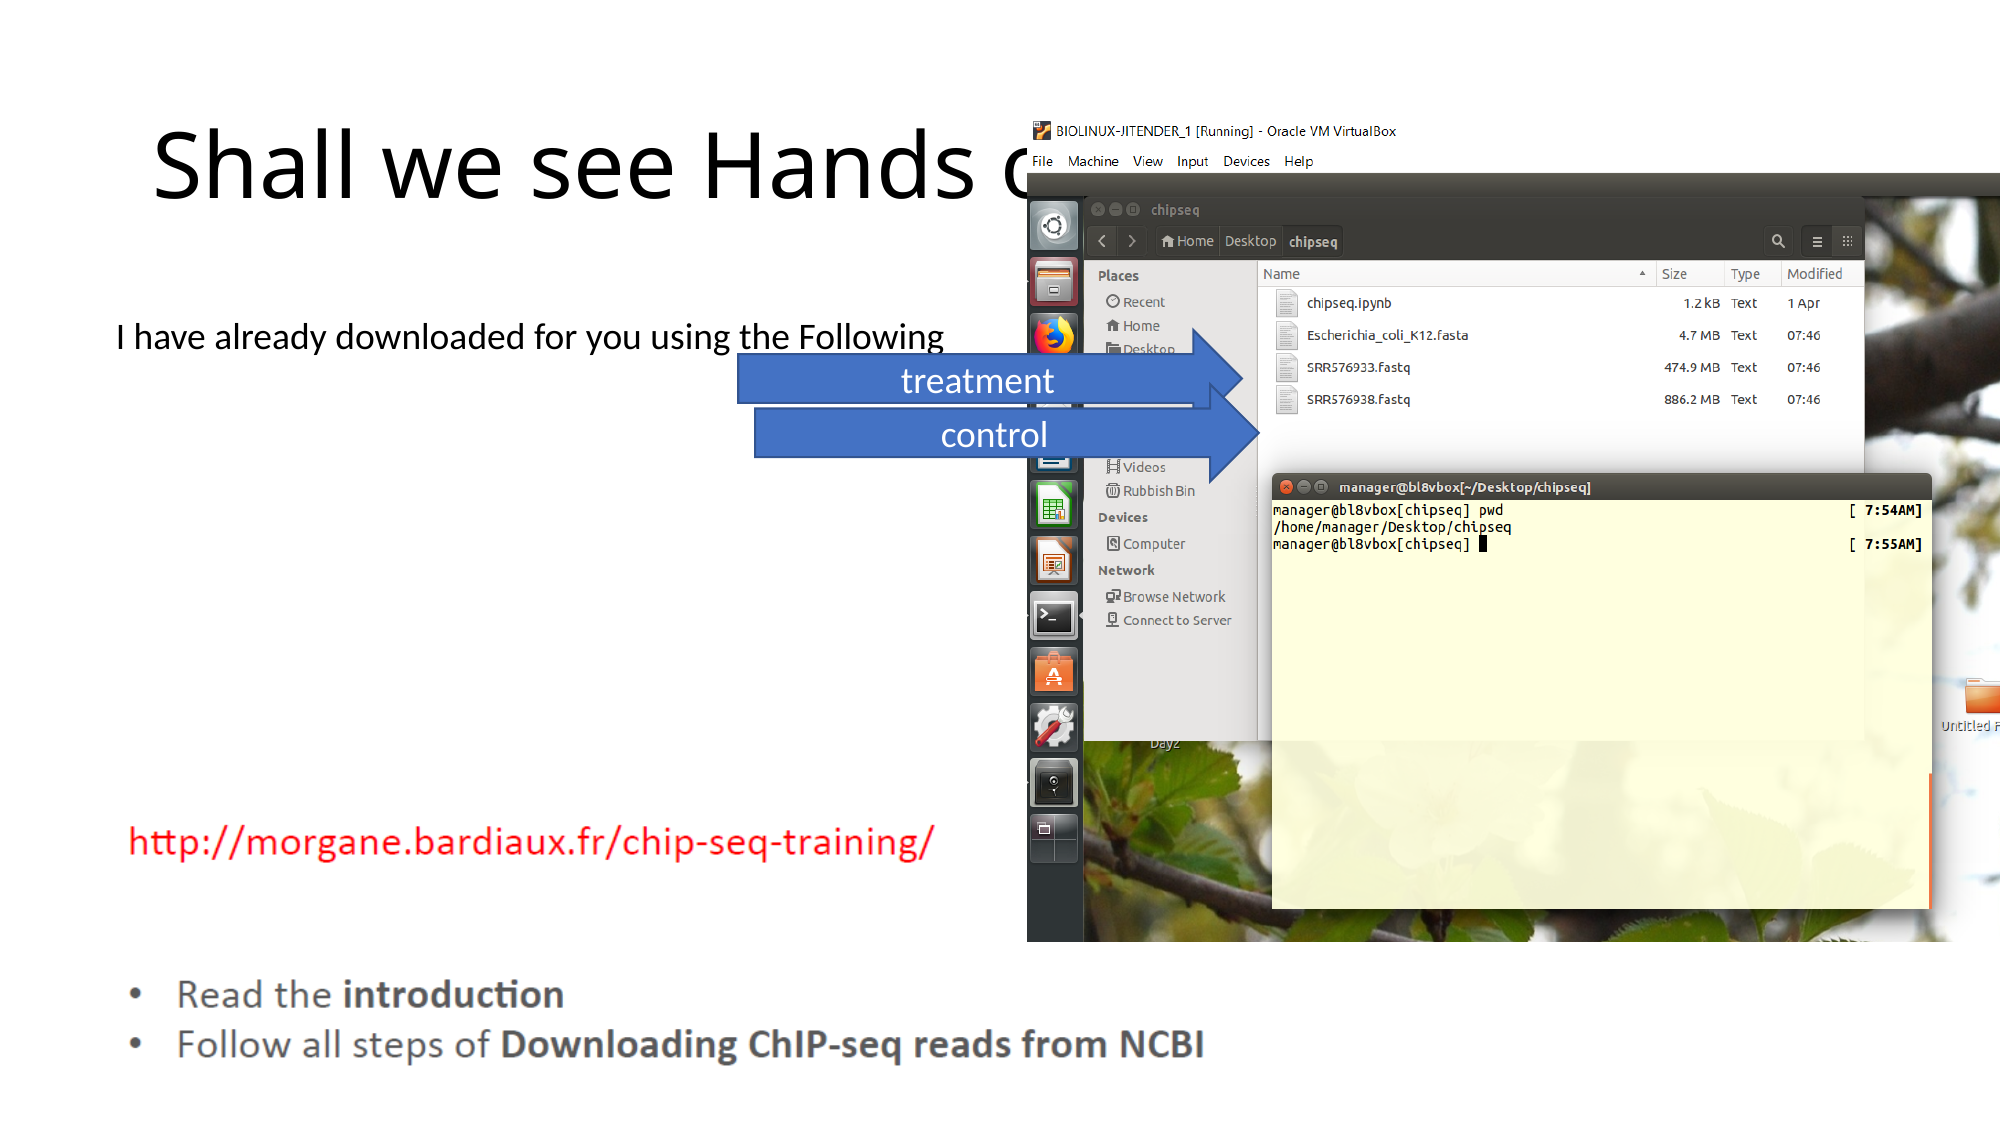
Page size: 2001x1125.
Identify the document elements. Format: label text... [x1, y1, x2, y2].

picture [1027, 114, 2000, 942]
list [110, 809, 1259, 1074]
text_box I have already downloaded for you using the Following [100, 304, 1027, 365]
text_box treatment [737, 353, 1027, 404]
text_box control [754, 407, 1027, 459]
title Shall we see Hands on [137, 59, 1863, 278]
